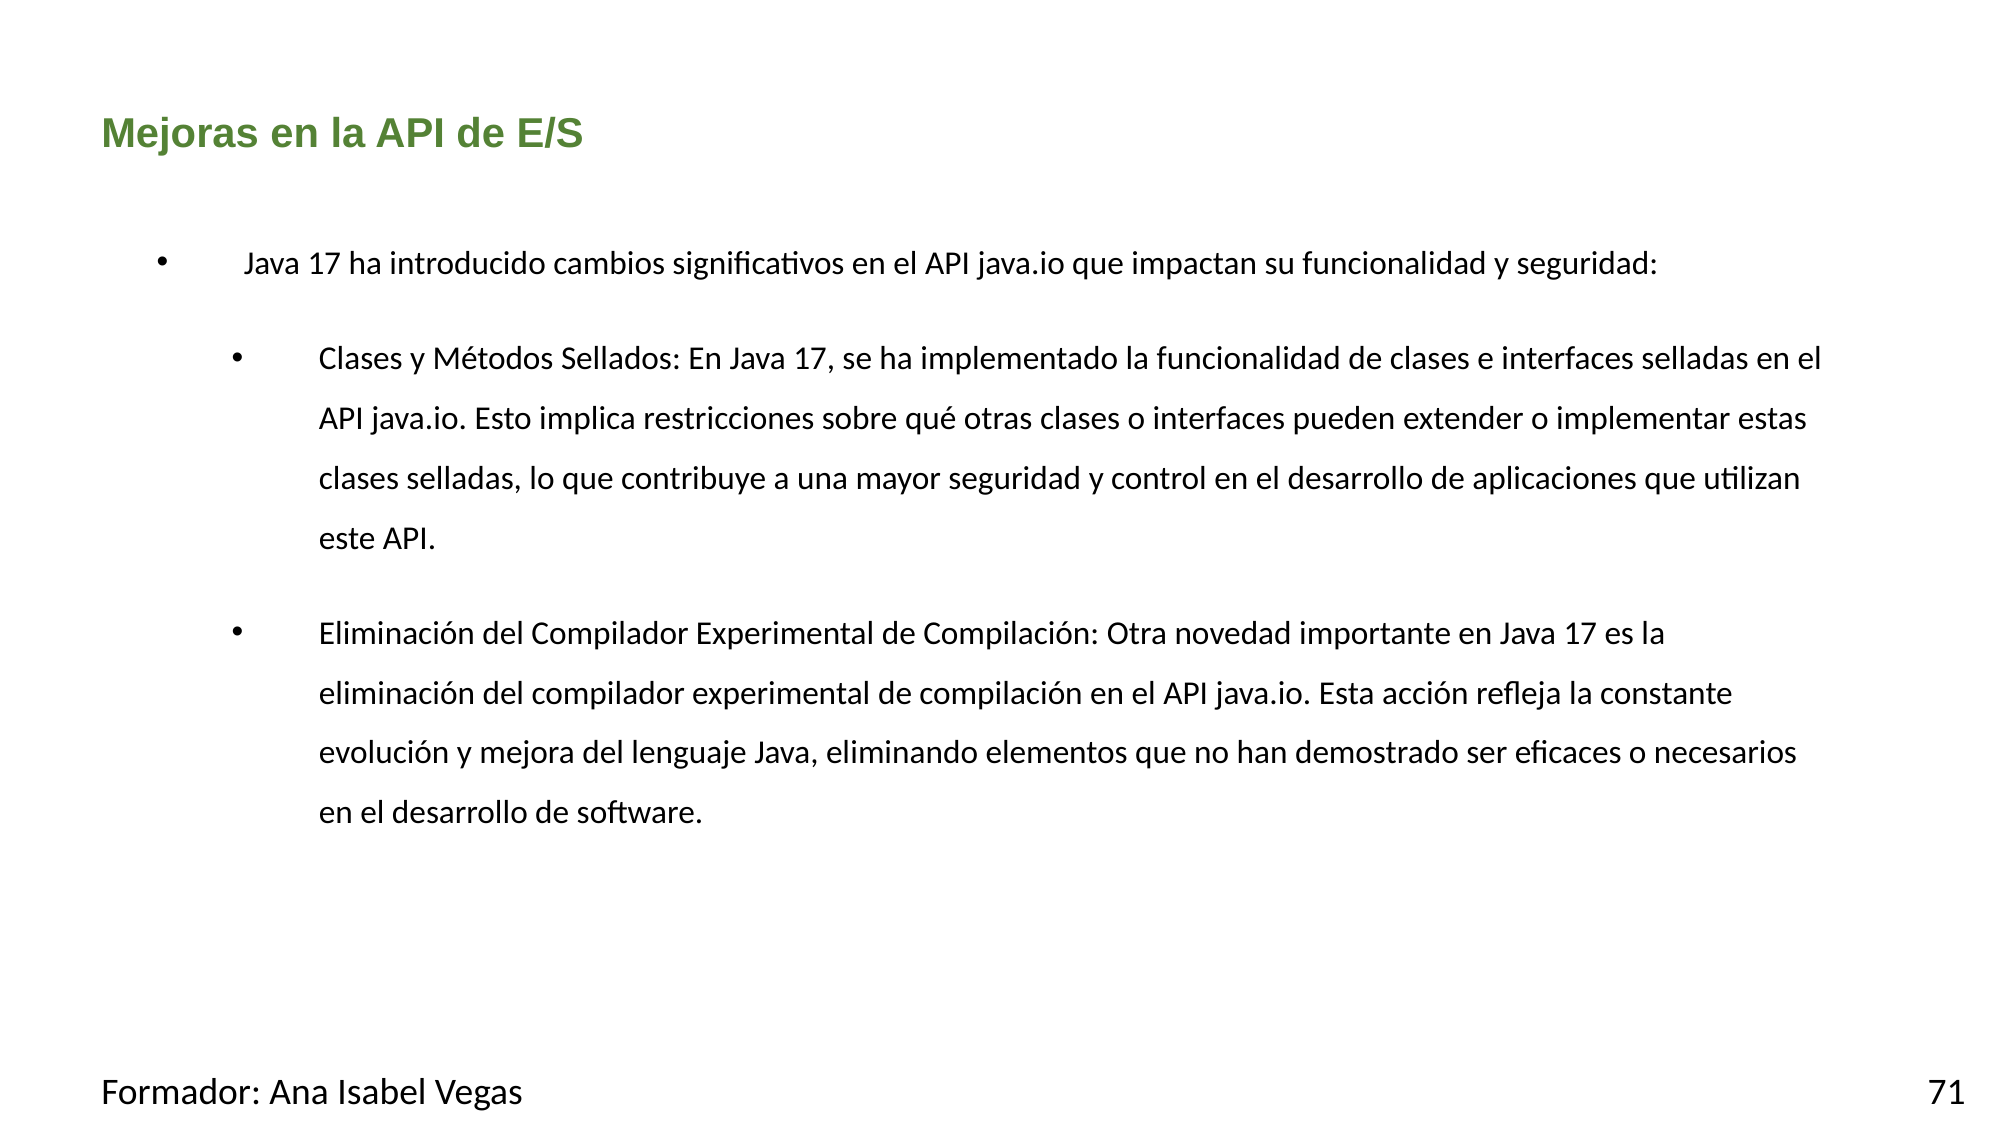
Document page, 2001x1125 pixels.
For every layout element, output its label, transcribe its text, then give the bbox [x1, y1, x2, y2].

list Java 17 ha introducido cambios significativos en el API java.io que impactan su funcionalidad y seguridad: Clases y Métodos Sellados: En Java 17, se ha implementado la funcionalidad de clases e interfaces selladas en el API java.io. Esto implica restricciones sobre qué otras clases o interfaces pueden extender o implementar estas clases selladas, lo que contribuye a una mayor seguridad y control en el desarrollo de aplicaciones que utilizan este API. Eliminación del Compilador Experimental de Compilación: Otra novedad importante en Java 17 es la eliminación del compilador experimental de compilación en el API java.io. Esta acción refleja la constante evolución y mejora del lenguaje Java, eliminando elementos que no han demostrado ser eficaces o necesarios en el desarrollo de software. [141, 214, 1841, 976]
footer Formador: Ana Isabel Vegas [86, 1059, 720, 1120]
slide_number 71 [1913, 1060, 1993, 1121]
title Mejoras en la API de E/S [86, 103, 1898, 175]
